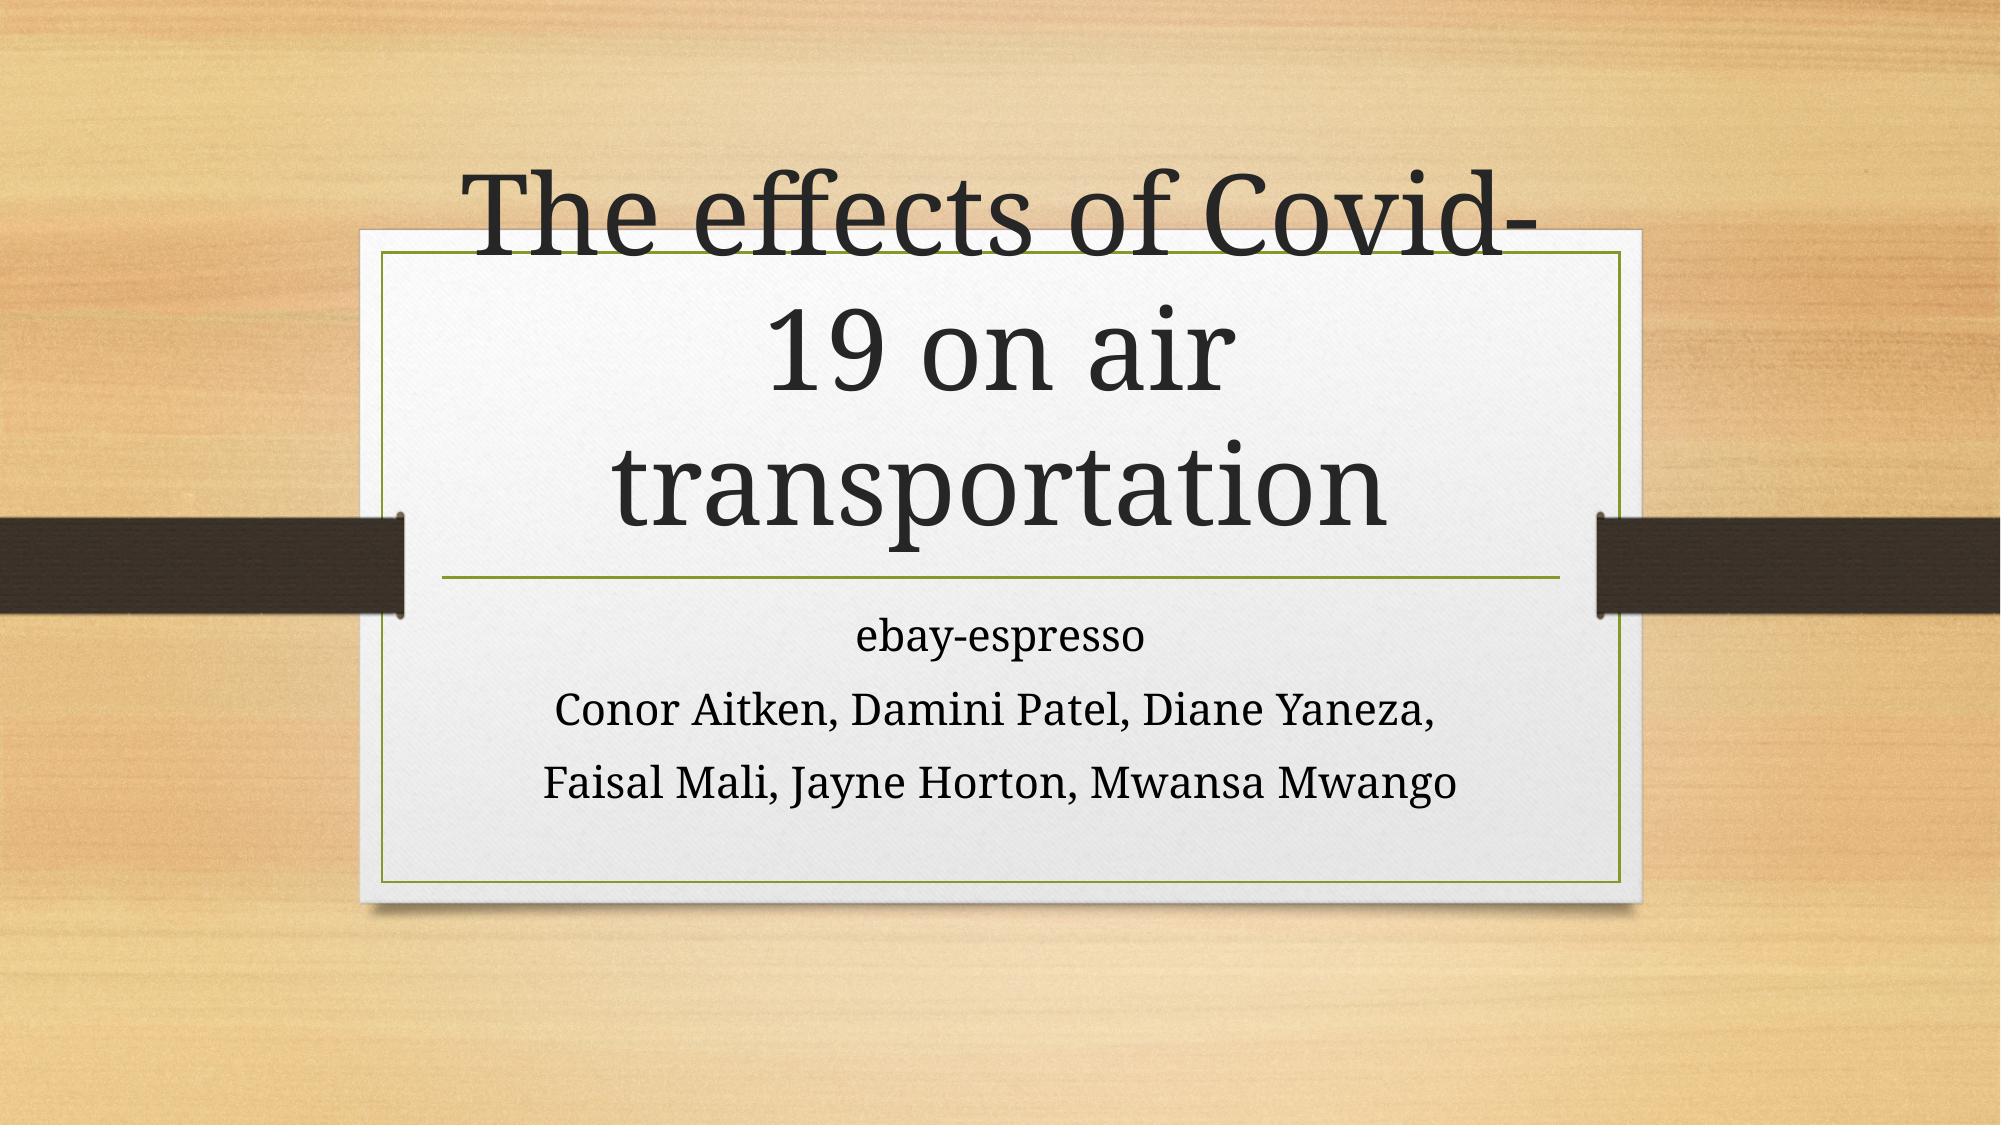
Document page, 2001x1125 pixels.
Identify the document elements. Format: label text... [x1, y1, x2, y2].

subtitle ebay-espresso Conor Aitken, Damini Patel, Diane Yaneza, Faisal Mali, Jayne Horton, Mwansa Mwango [441, 600, 1560, 817]
title The effects of Covid-19 on air transportation [441, 306, 1560, 556]
picture [0, 0, 2001, 1125]
